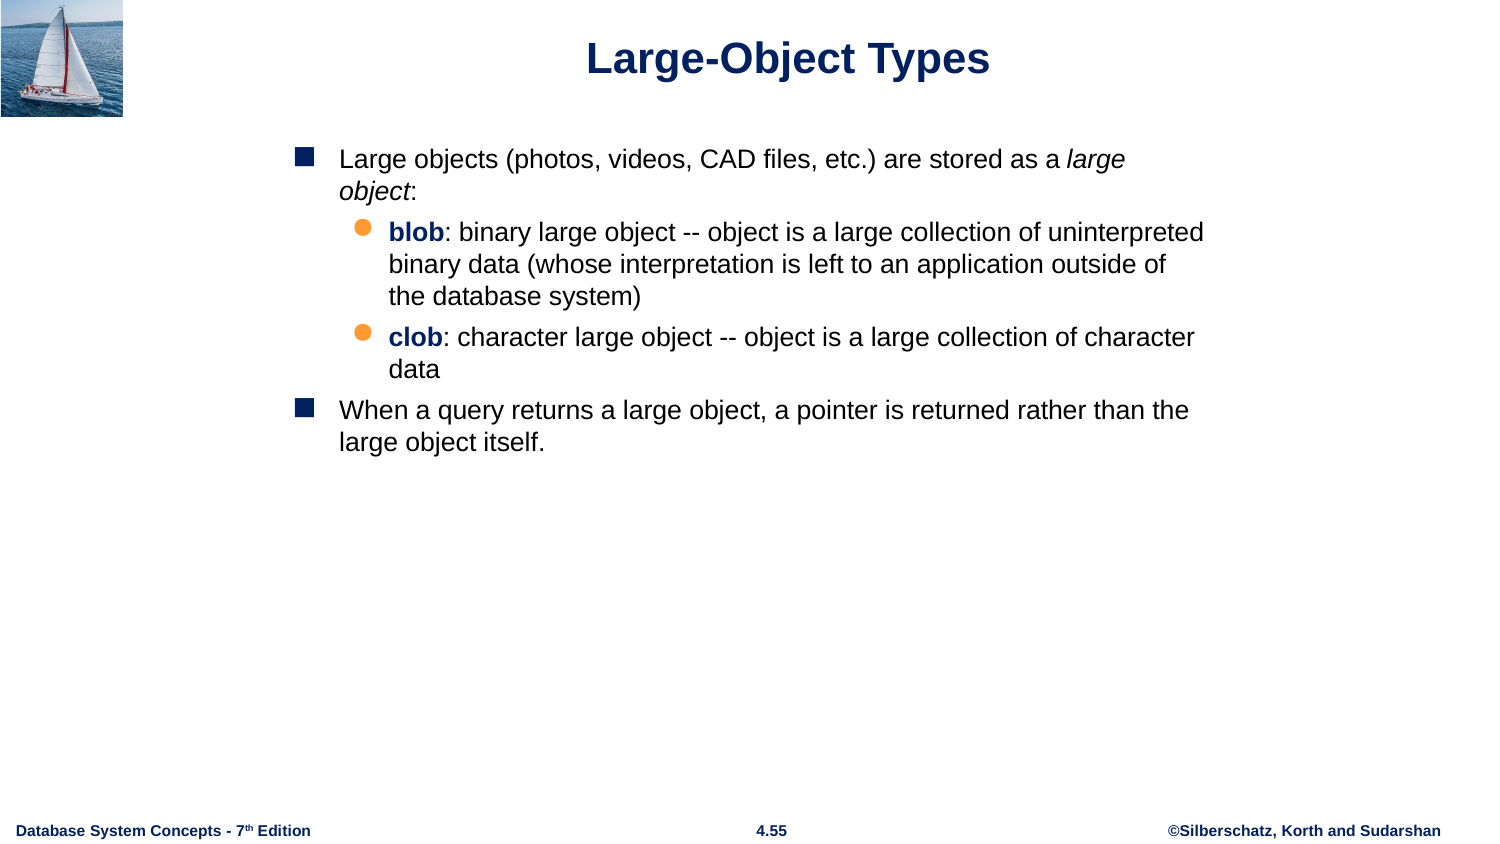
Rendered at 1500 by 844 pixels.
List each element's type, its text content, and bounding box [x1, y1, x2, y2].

list Large objects (photos, videos, CAD files, etc.) are stored as a large object: blob: binary large object -- object is a large collection of uninterpreted binary data (whose interpretation is left to an application outside of the database system) clob: character large object -- object is a large collection of character data When a query returns a large object, a pointer is returned rather than the large object itself. [282, 134, 1221, 611]
picture [0, 0, 123, 117]
title Large-Object Types [125, 14, 1452, 90]
